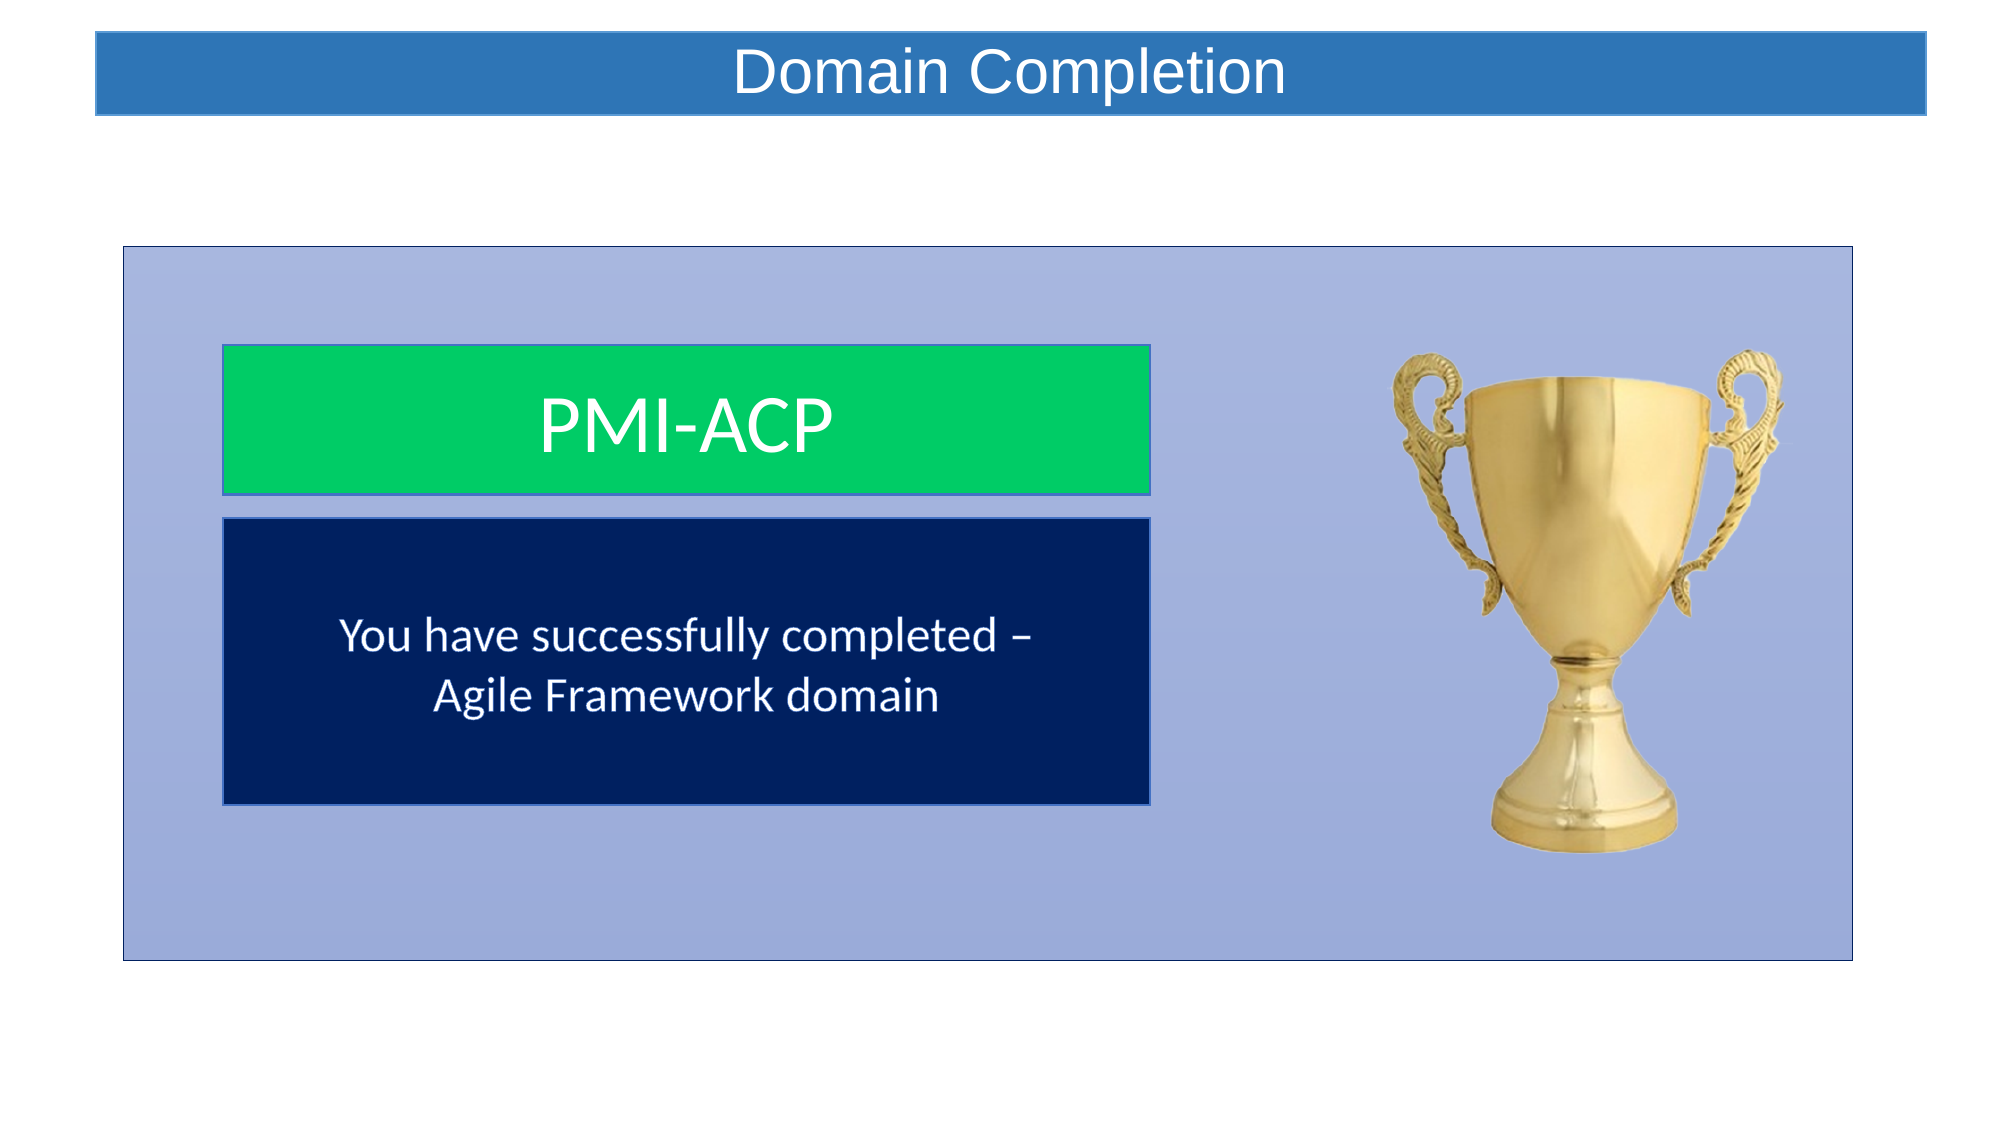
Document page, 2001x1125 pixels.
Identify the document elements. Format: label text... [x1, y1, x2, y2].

picture [1387, 344, 1793, 863]
text_box PMI-ACP [222, 344, 1151, 496]
title Domain Completion [95, 31, 1927, 116]
text_box [123, 246, 1853, 961]
text_box You have successfully completed – Agile Framework domain [222, 517, 1151, 806]
